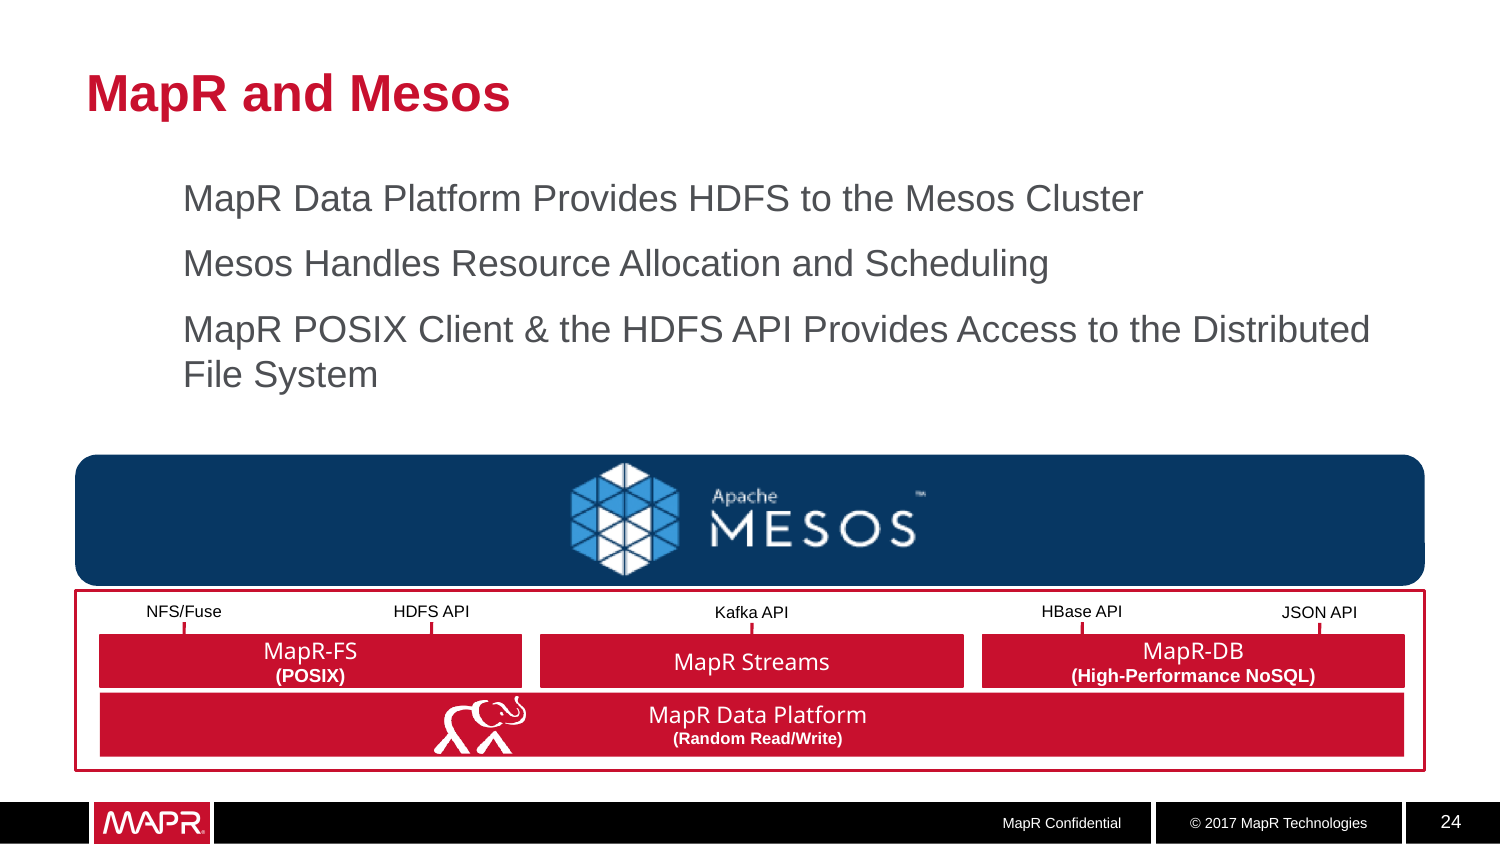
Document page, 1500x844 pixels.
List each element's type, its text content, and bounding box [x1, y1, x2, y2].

text_box MapR Data Platform Provides HDFS to the Mesos Cluster Mesos Handles Resource Allocation and Scheduling MapR POSIX Client & the HDFS API Provides Access to the Distributed File System [167, 158, 1415, 392]
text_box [74, 448, 1425, 589]
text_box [74, 590, 1425, 771]
picture [94, 802, 210, 844]
title MapR and Mesos [75, 33, 1425, 148]
